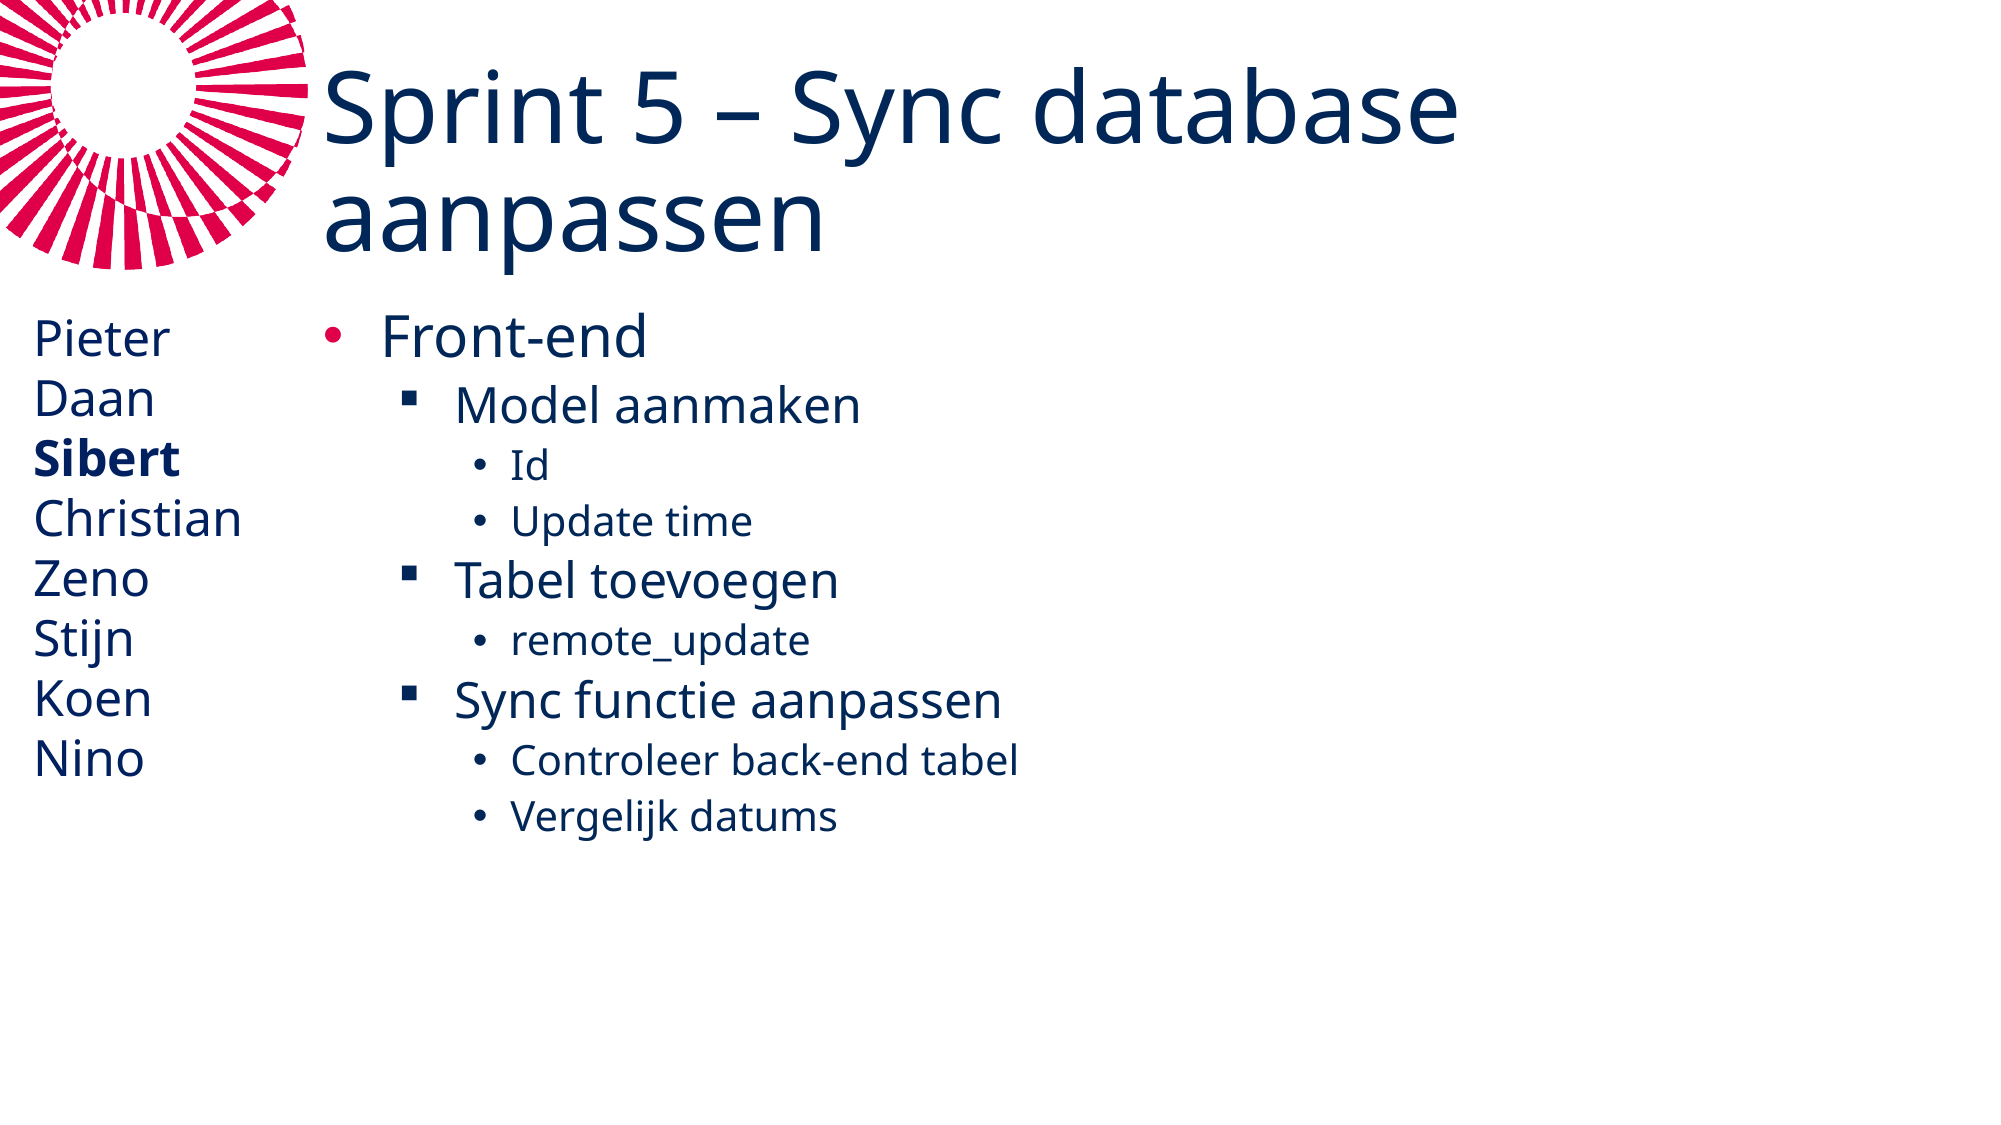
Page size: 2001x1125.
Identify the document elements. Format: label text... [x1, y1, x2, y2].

title Sprint 5 – Sync database aanpassen [307, 59, 1940, 271]
picture [0, 0, 308, 270]
text_box Pieter Daan Sibert Christian Zeno Stijn Koen Nino [18, 299, 263, 795]
list Front-end Model aanmaken Id Update time Tabel toevoegen remote_update Sync functie aanpassen Controleer back-end tabel Vergelijk datums [307, 299, 1940, 1079]
